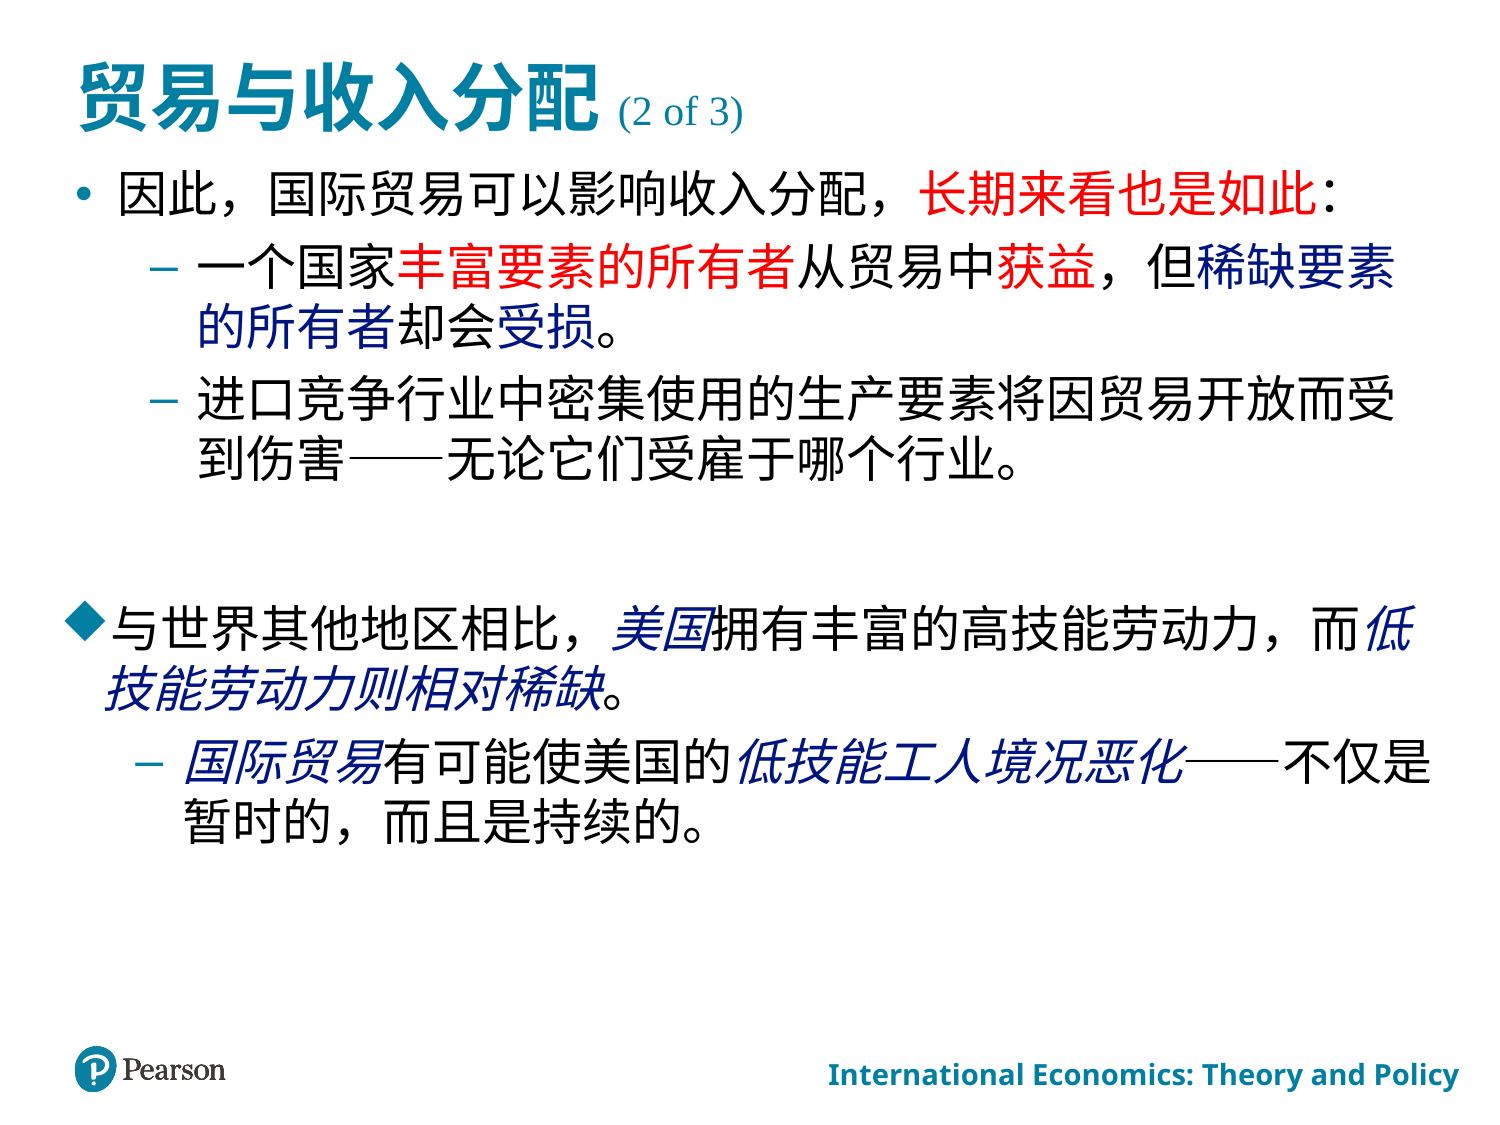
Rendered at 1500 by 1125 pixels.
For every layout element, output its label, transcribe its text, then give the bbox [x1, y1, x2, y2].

title 贸易与收入分配(2 of 3) [75, 35, 1438, 141]
list 与世界其他地区相比，美国拥有丰富的高技能劳动力，而低技能劳动力则相对稀缺。 国际贸易有可能使美国的低技能工人境况恶化——不仅是暂时的，而且是持续的。 [60, 597, 1440, 906]
list 因此，国际贸易可以影响收入分配，长期来看也是如此： 一个国家丰富要素的所有者从贸易中获益，但稀缺要素的所有者却会受损。 进口竞争行业中密集使用的生产要素将因贸易开放而受到伤害——无论它们受雇于哪个行业。 [75, 162, 1438, 528]
